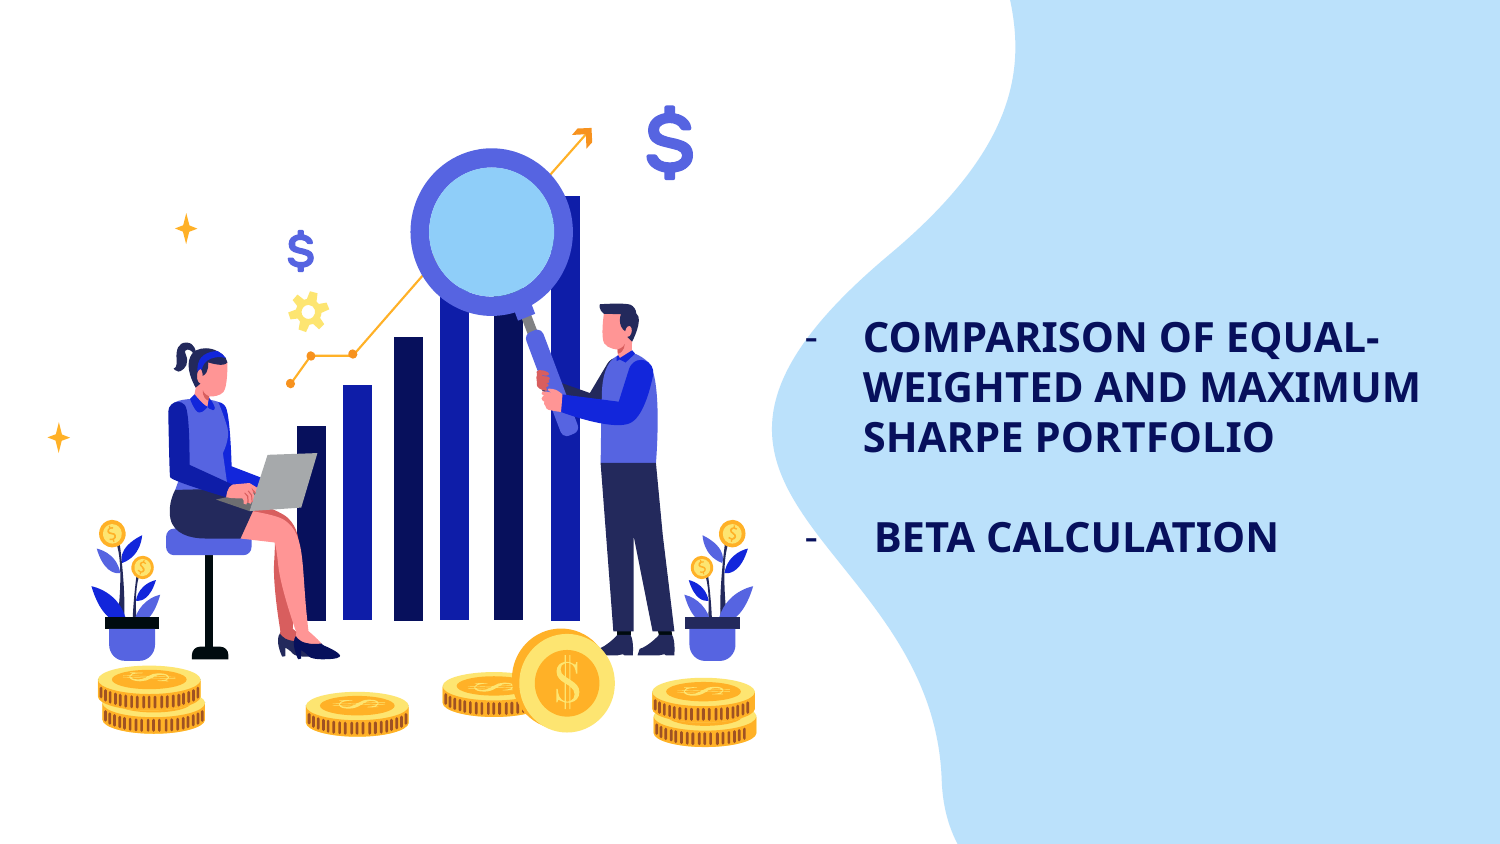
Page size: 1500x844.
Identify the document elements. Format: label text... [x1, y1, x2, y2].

title COMPARISON OF EQUAL-WEIGHTED AND MAXIMUM SHARPE PORTFOLIO BETA CALCULATION [772, 295, 1482, 514]
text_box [47, 105, 757, 748]
